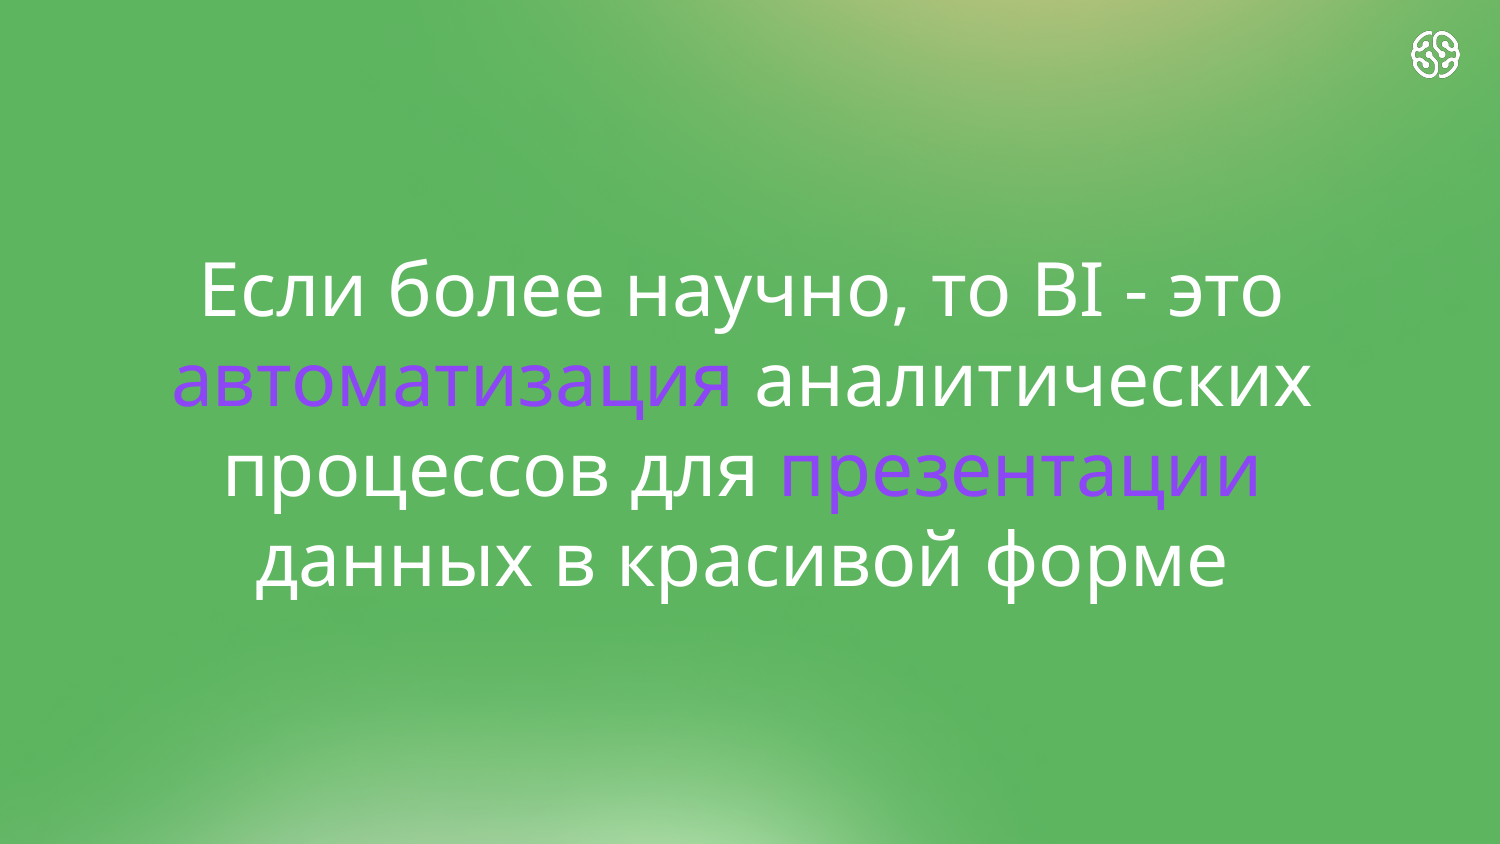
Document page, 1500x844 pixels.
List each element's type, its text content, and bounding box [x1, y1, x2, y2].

title Если более научно, то BI - это автоматизация аналитических процессов для презентации данных в красивой форме [88, 212, 1412, 632]
picture [0, 0, 1500, 844]
